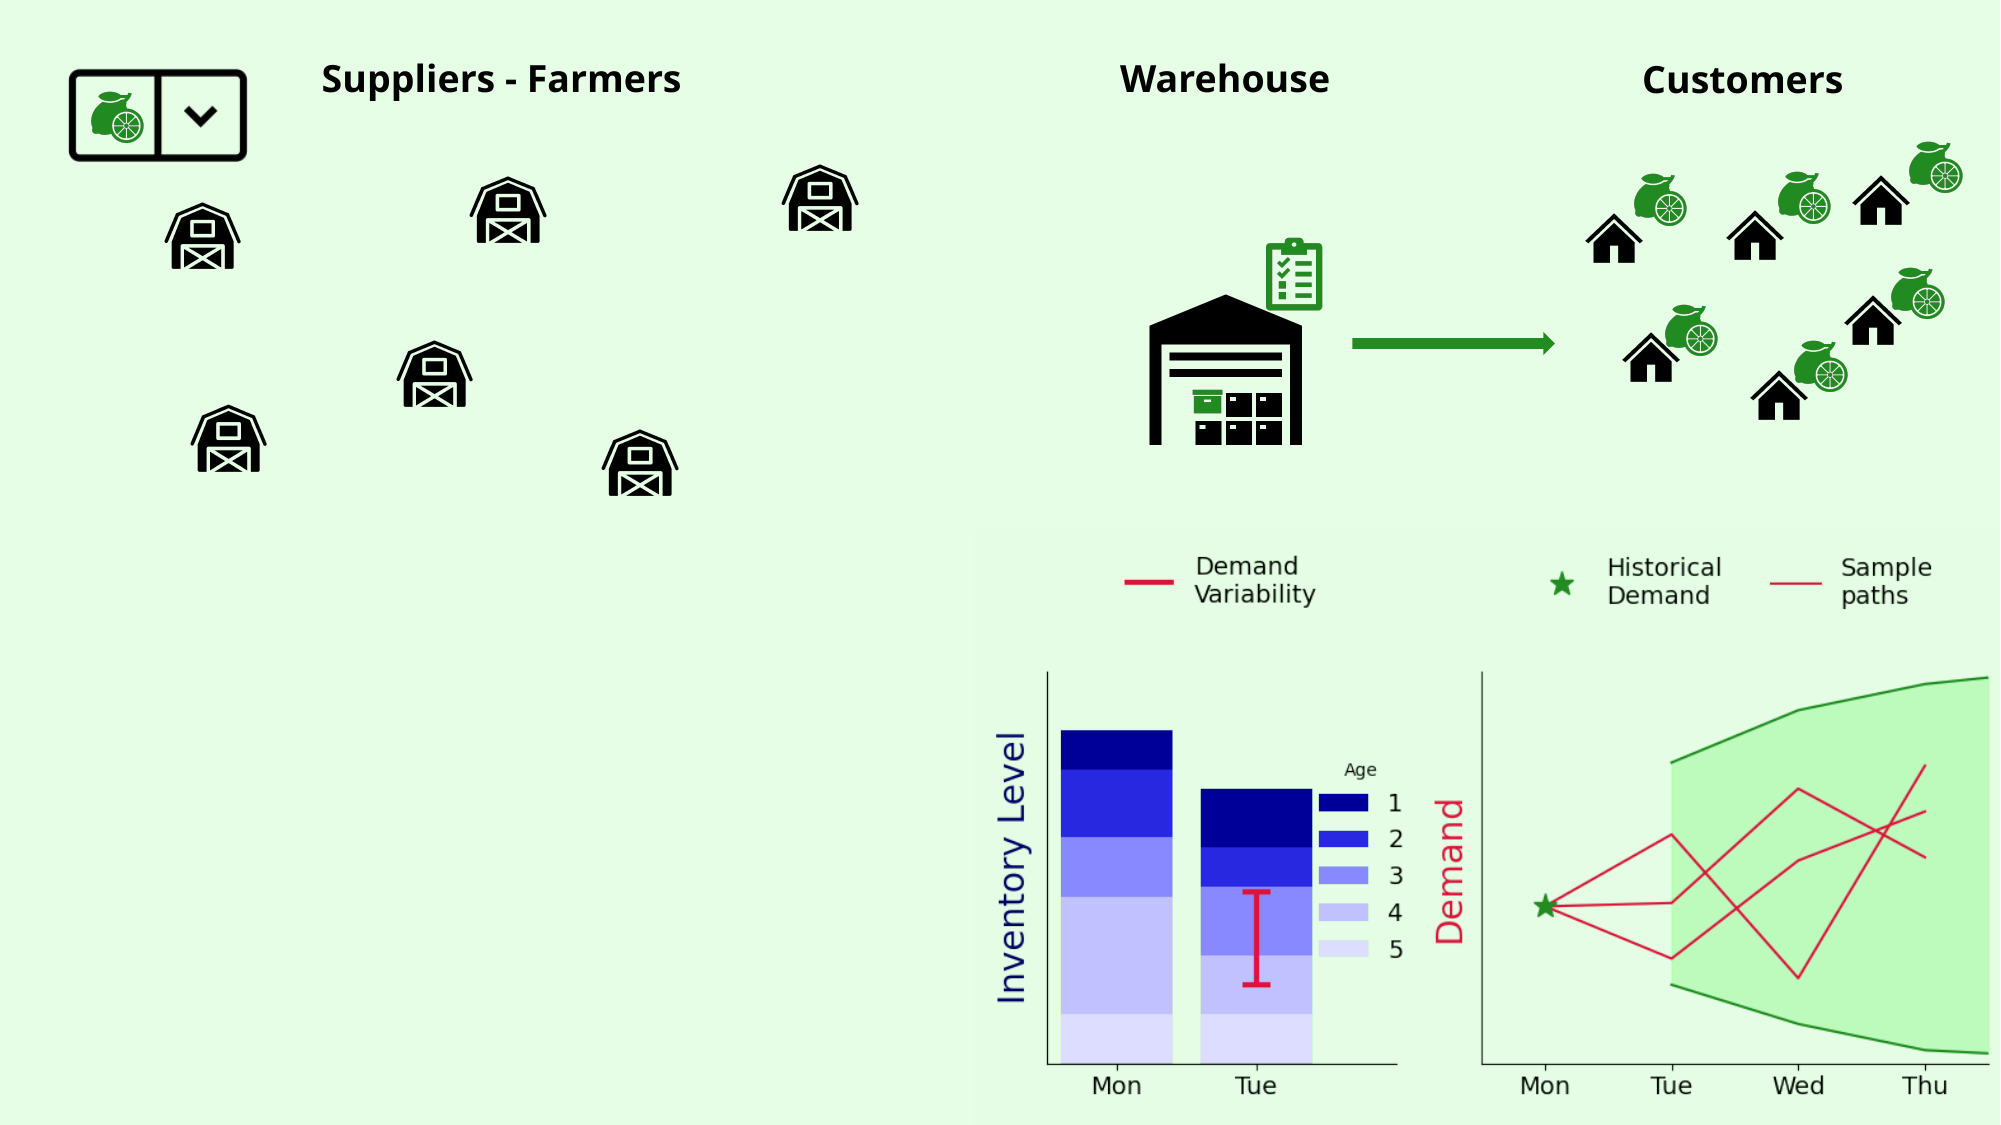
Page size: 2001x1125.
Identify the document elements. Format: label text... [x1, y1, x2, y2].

picture [0, 529, 2000, 1125]
picture [1746, 265, 1946, 428]
text_box [0, 0, 2000, 529]
text_box [1352, 332, 1555, 355]
picture [1581, 171, 1688, 271]
picture [1722, 169, 1832, 268]
text_box Customers [1627, 48, 1869, 108]
picture [597, 420, 683, 505]
text_box Suppliers - Farmers [306, 47, 697, 107]
picture [44, 2, 272, 279]
picture [1618, 302, 1719, 390]
picture [1848, 139, 1964, 233]
picture [186, 395, 271, 481]
picture [777, 155, 863, 240]
picture [465, 167, 551, 252]
text_box Warehouse [1105, 47, 1346, 108]
picture [392, 331, 477, 416]
picture [1129, 231, 1337, 465]
